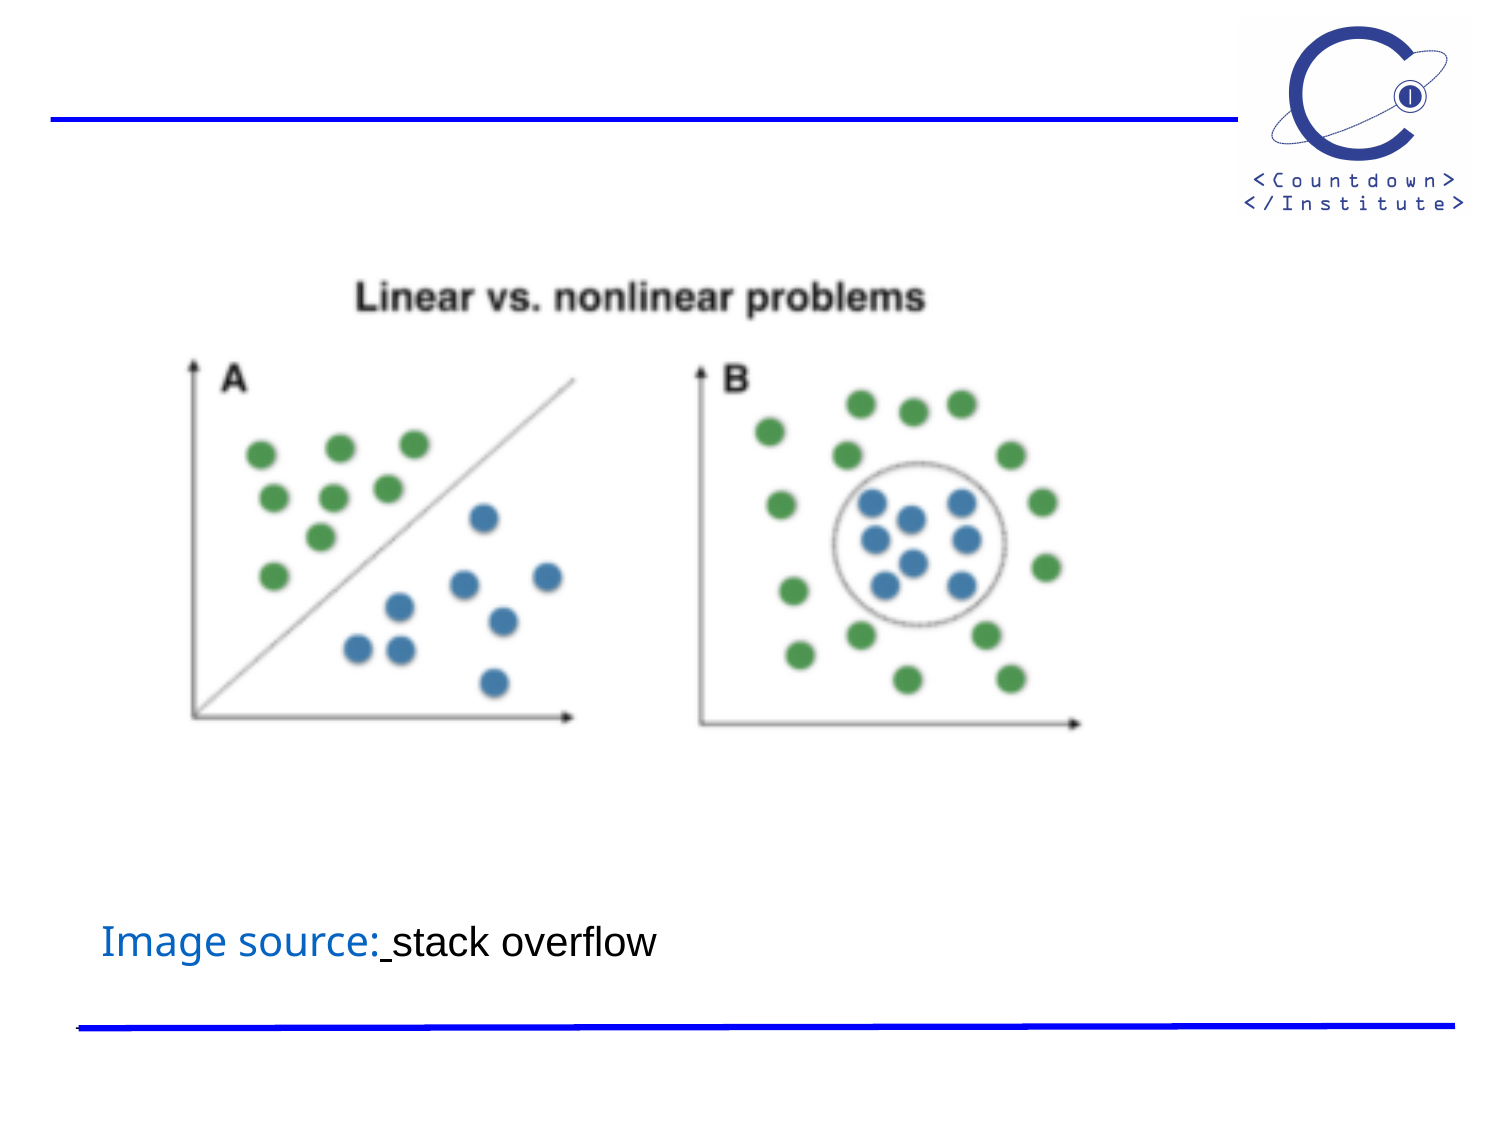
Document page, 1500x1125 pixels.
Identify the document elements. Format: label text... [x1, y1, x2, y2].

picture [1238, 17, 1471, 217]
text_box Image source: stack overflow [86, 907, 1318, 973]
picture [157, 245, 1114, 753]
